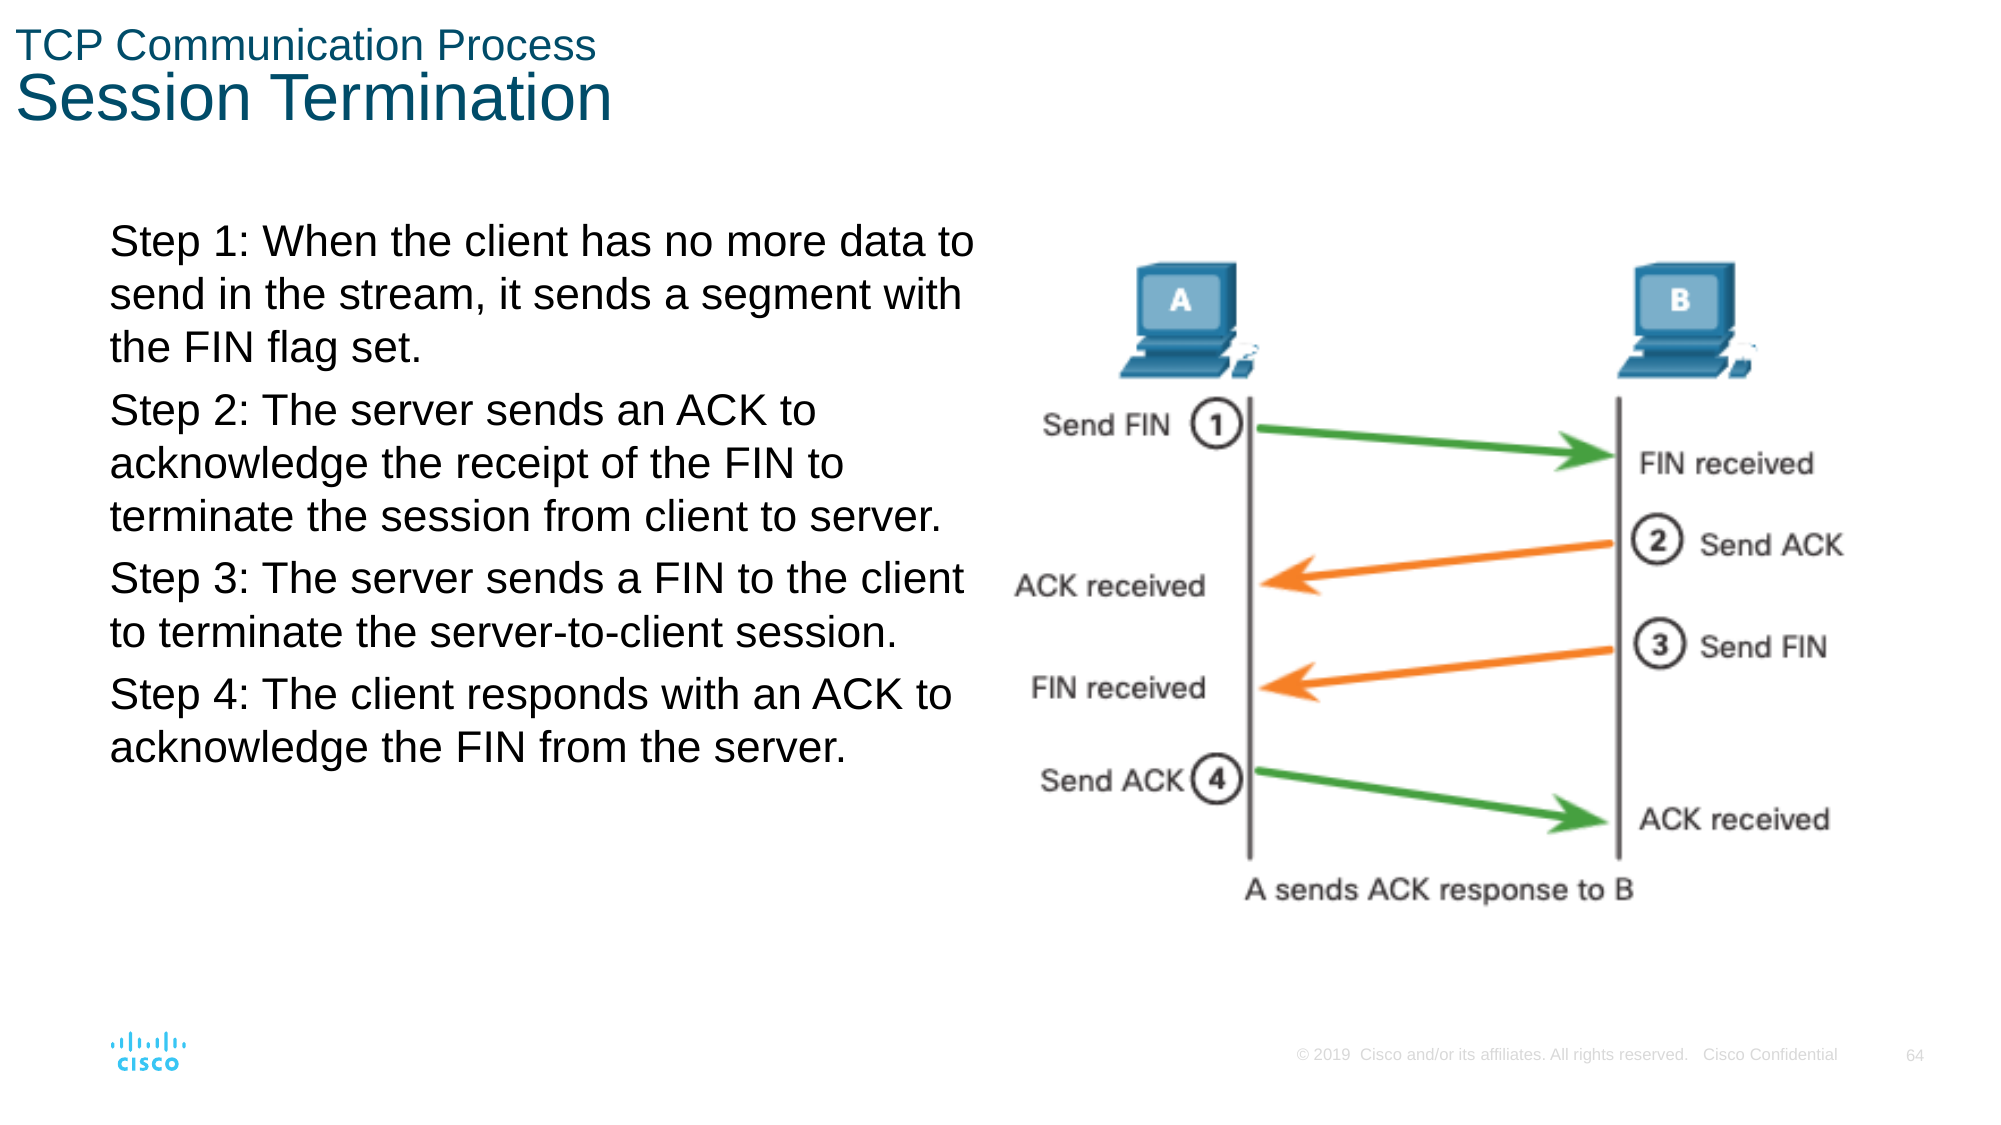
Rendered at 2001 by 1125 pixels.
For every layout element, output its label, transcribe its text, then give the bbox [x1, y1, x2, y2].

list Step 1: When the client has no more data to send in the stream, it sends a segment with the FIN flag set. Step 2: The server sends an ACK to acknowledge the receipt of the FIN to terminate the session from client to server. Step 3: The server sends a FIN to the client to terminate the server-to-client session. Step 4: The client responds with an ACK to acknowledge the FIN from the server. [94, 204, 1000, 877]
title TCP Communication Process Session Termination [0, 0, 1826, 161]
picture [999, 248, 1865, 922]
